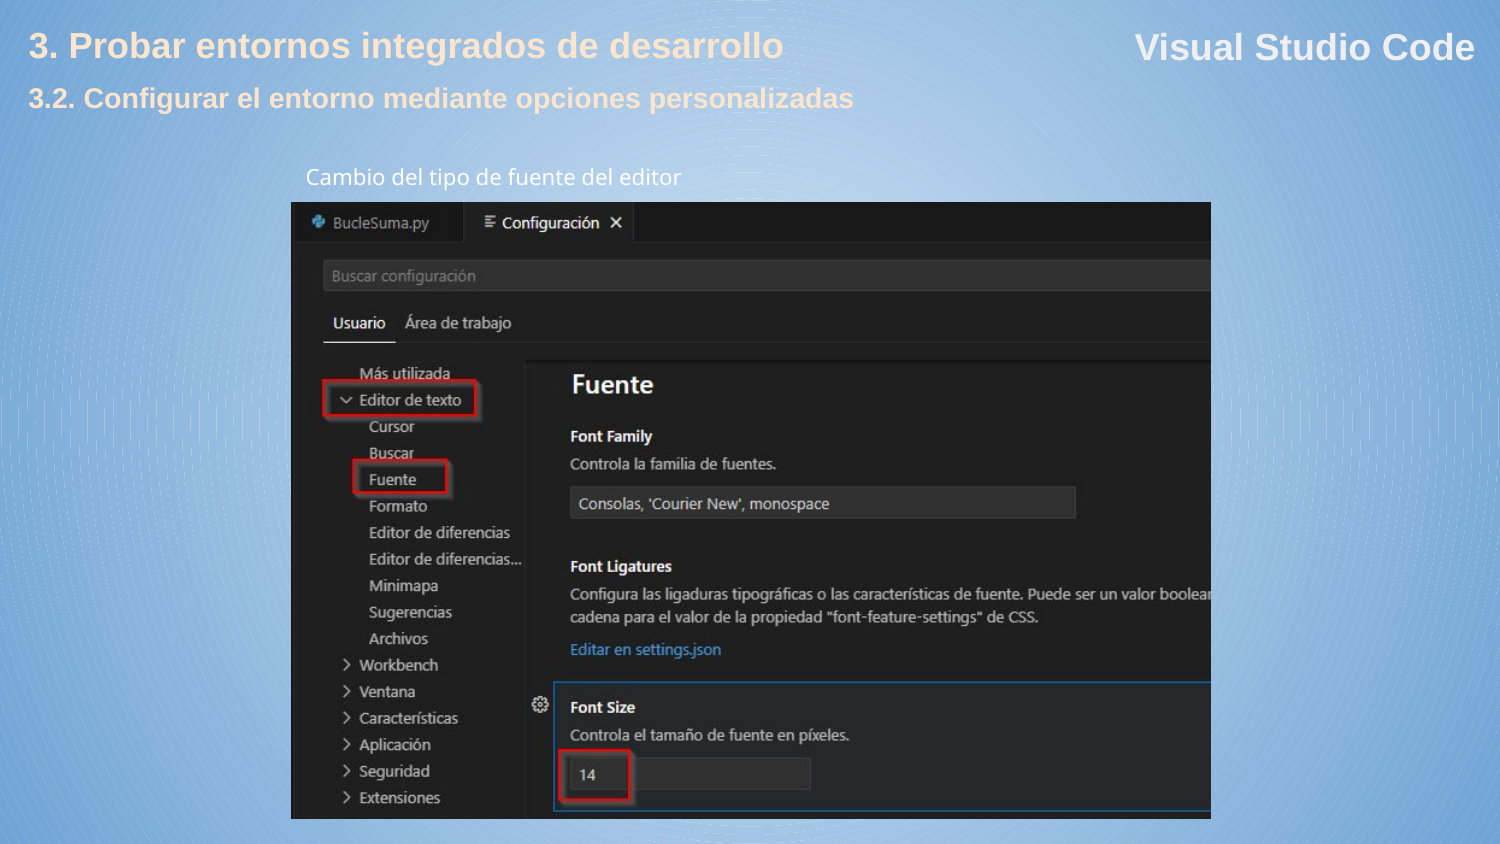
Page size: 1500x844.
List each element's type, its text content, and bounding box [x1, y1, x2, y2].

text_box Visual Studio Code [1134, 22, 1486, 68]
text_box 3.2. Configurar el entorno mediante opciones personalizadas [28, 79, 871, 114]
picture [291, 202, 1211, 819]
text_box Cambio del tipo de fuente del editor [305, 163, 690, 191]
text_box 3. Probar entornos integrados de desarrollo [28, 22, 806, 66]
